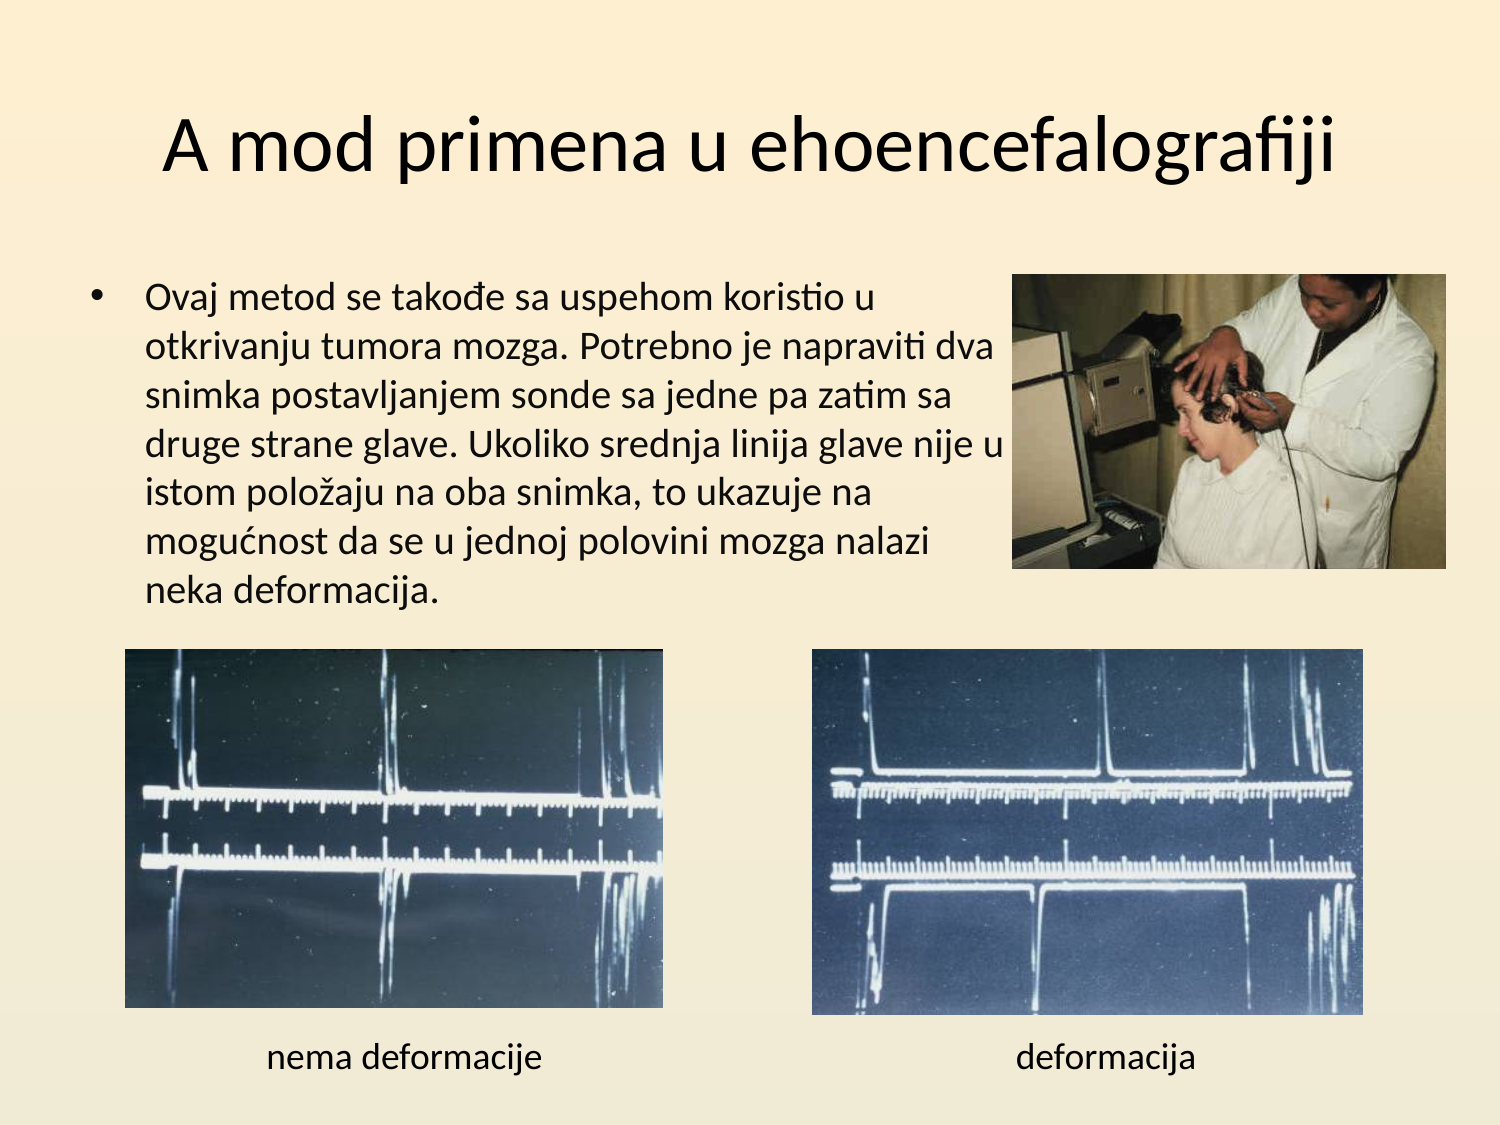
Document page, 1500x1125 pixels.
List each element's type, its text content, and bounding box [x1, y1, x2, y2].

text_box deformacija [1001, 1024, 1212, 1085]
picture [1012, 274, 1446, 569]
picture [812, 649, 1363, 1015]
list Ovaj metod se takođe sa uspehom koristio u otkrivanju tumora mozga. Potrebno je napraviti dva snimka postavljanjem sonde sa jedne pa zatim sa druge strane glave. Ukoliko srednja linija glave nije u istom položaju na oba snimka, to ukazuje na mogućnost da se u jednoj polovini mozga nalazi neka deformacija. [75, 262, 1025, 625]
text_box nema deformacije [251, 1024, 558, 1085]
picture [124, 649, 663, 1008]
title A mod primena u ehoencefalografiji [75, 45, 1425, 233]
